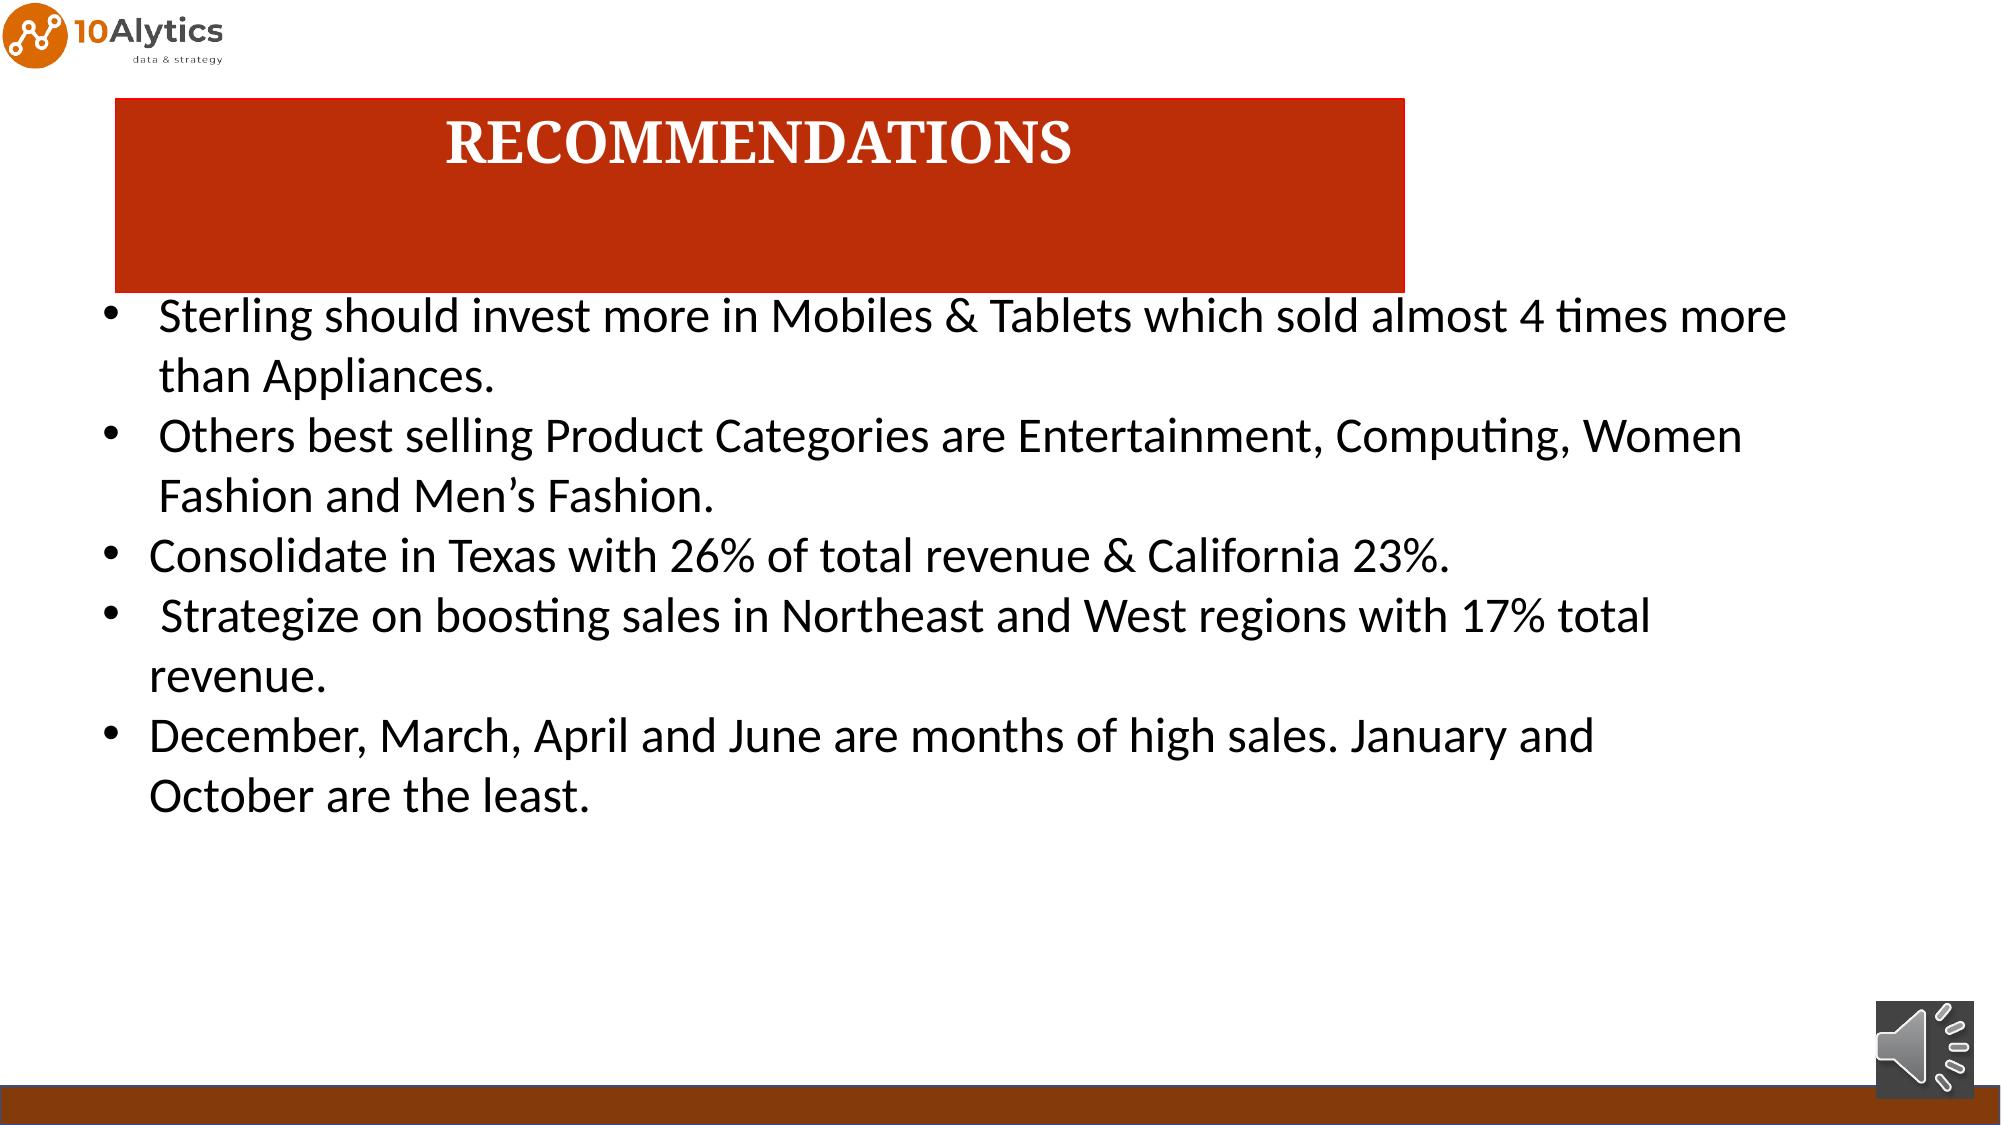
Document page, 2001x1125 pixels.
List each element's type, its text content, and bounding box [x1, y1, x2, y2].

text_box Sterling should invest more in Mobiles & Tablets which sold almost 4 times more than Appliances. Others best selling Product Categories are Entertainment, Computing, Women Fashion and Men’s Fashion. Consolidate in Texas with 26% of total revenue & California 23%. Strategize on boosting sales in Northeast and West regions with 17% total revenue. December, March, April and June are months of high sales. January and October are the least. [87, 274, 1825, 830]
title RECOMMENDATIONS [115, 98, 1405, 274]
picture [2, 2, 223, 69]
picture [1874, 999, 1976, 1101]
